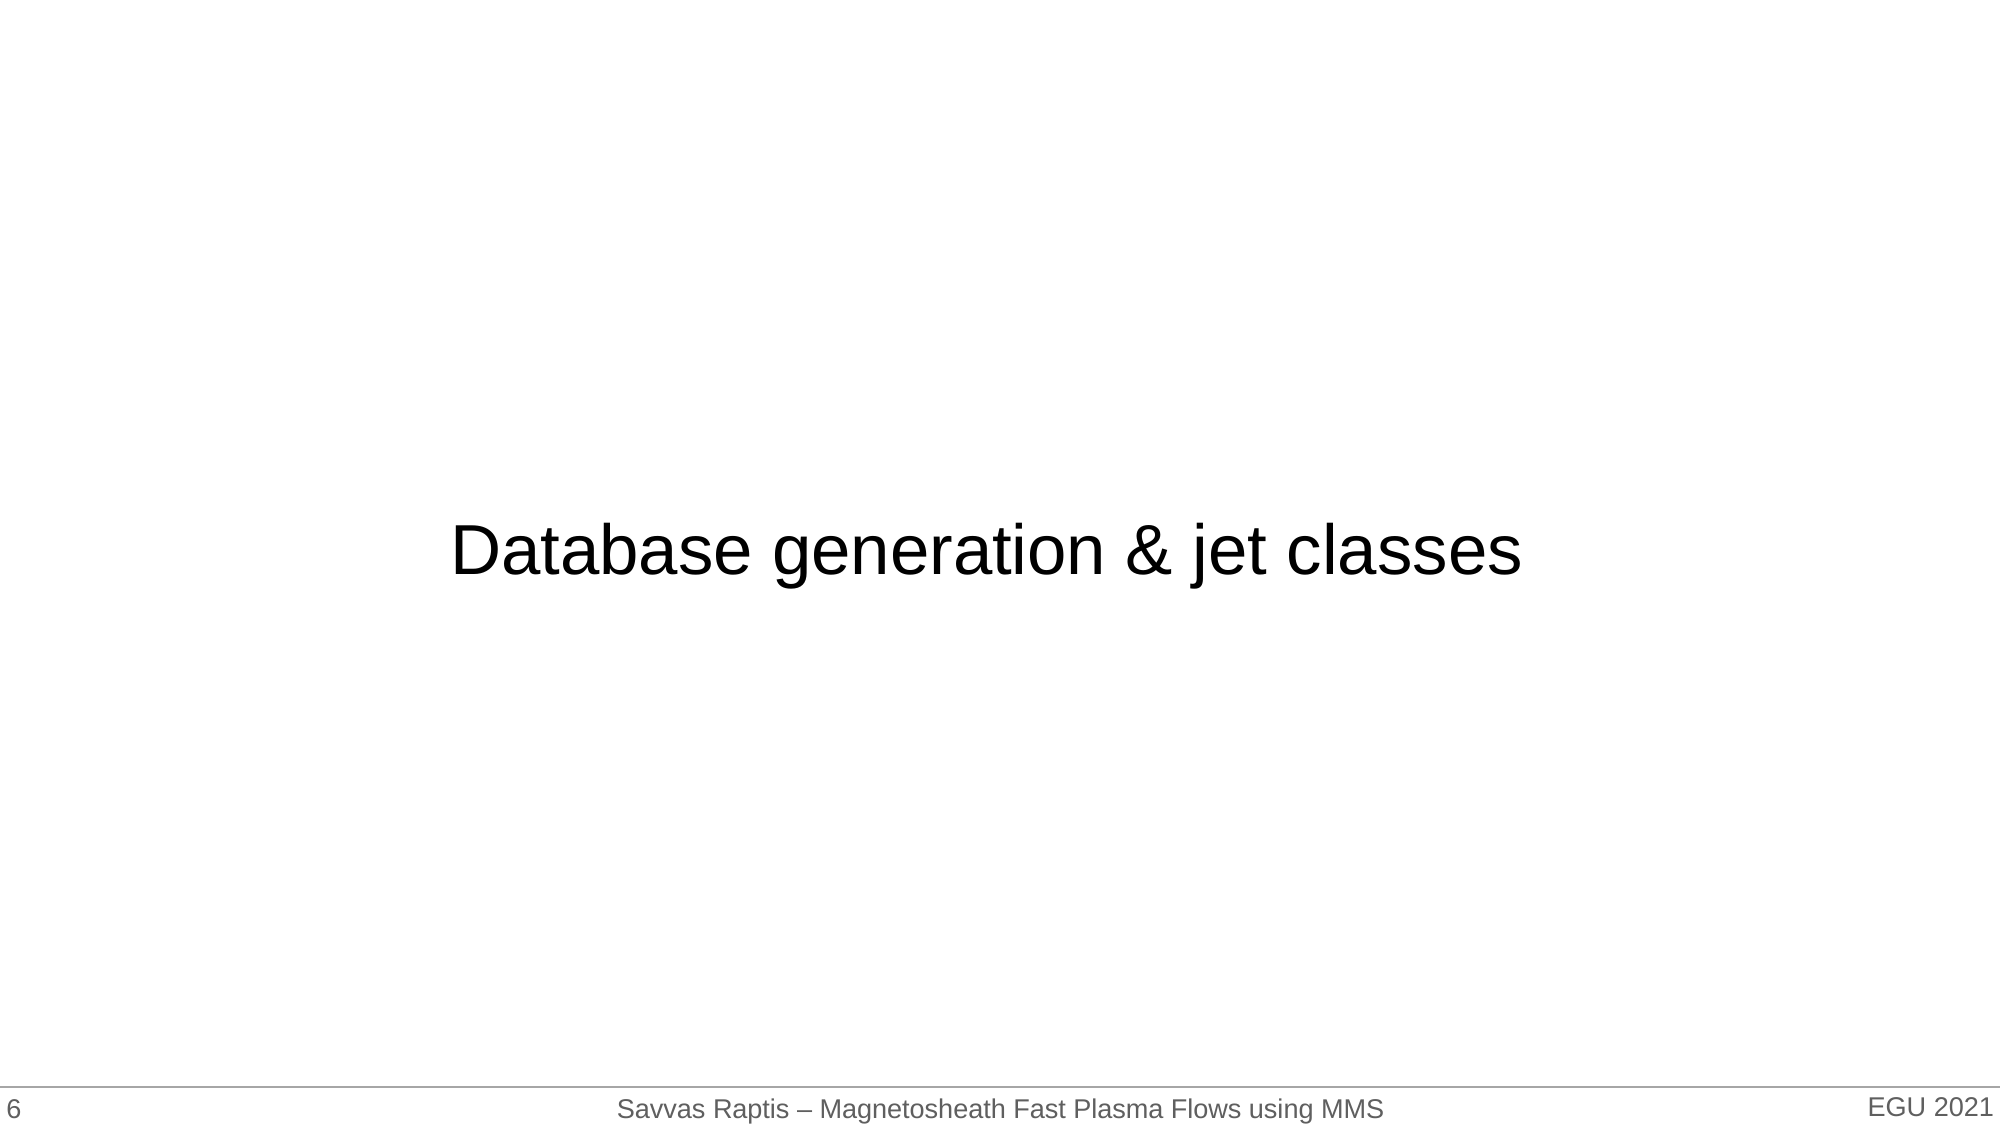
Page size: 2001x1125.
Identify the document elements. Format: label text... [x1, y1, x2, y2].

list Database generation & jet classes [69, 0, 1906, 1092]
